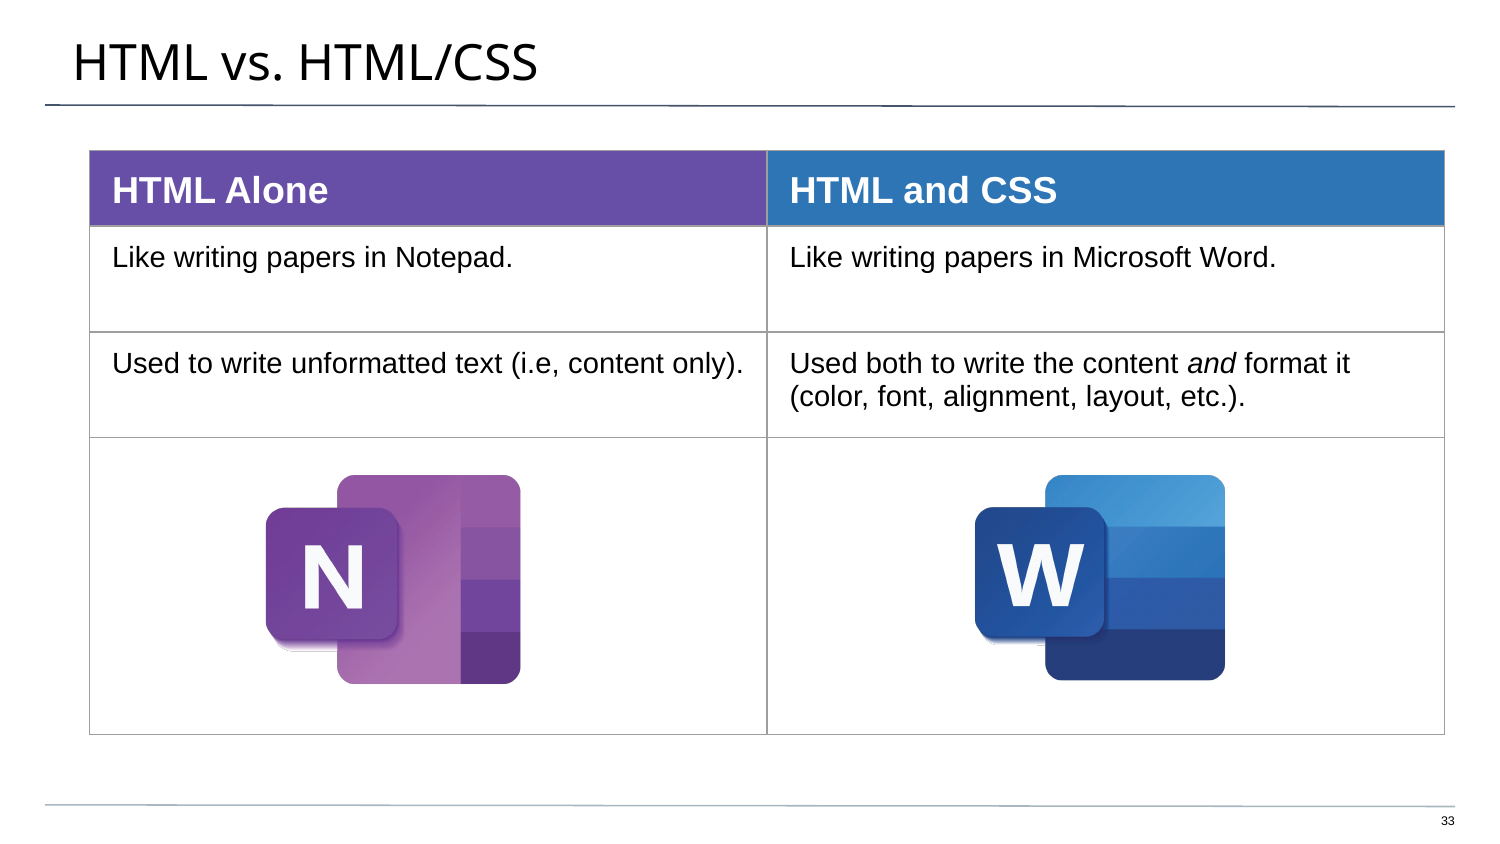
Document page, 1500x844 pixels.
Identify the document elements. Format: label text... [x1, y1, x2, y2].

table_cell Like writing papers in Microsoft Word. [768, 227, 1444, 331]
table_cell Used both to write the content and format it (color, font, alignment, layout, etc.). [768, 333, 1444, 437]
table_cell Used to write unformatted text (i.e, content only). [90, 333, 766, 437]
title HTML vs. HTML/CSS [0, 0, 1500, 88]
picture [949, 475, 1250, 697]
slide_number ‹#› [1412, 813, 1455, 831]
table_cell [768, 438, 1444, 734]
table_cell [90, 438, 766, 734]
table_header HTML Alone [90, 151, 766, 225]
table_header HTML and CSS [768, 151, 1444, 225]
table_cell Like writing papers in Notepad. [90, 227, 766, 331]
picture [254, 475, 536, 697]
